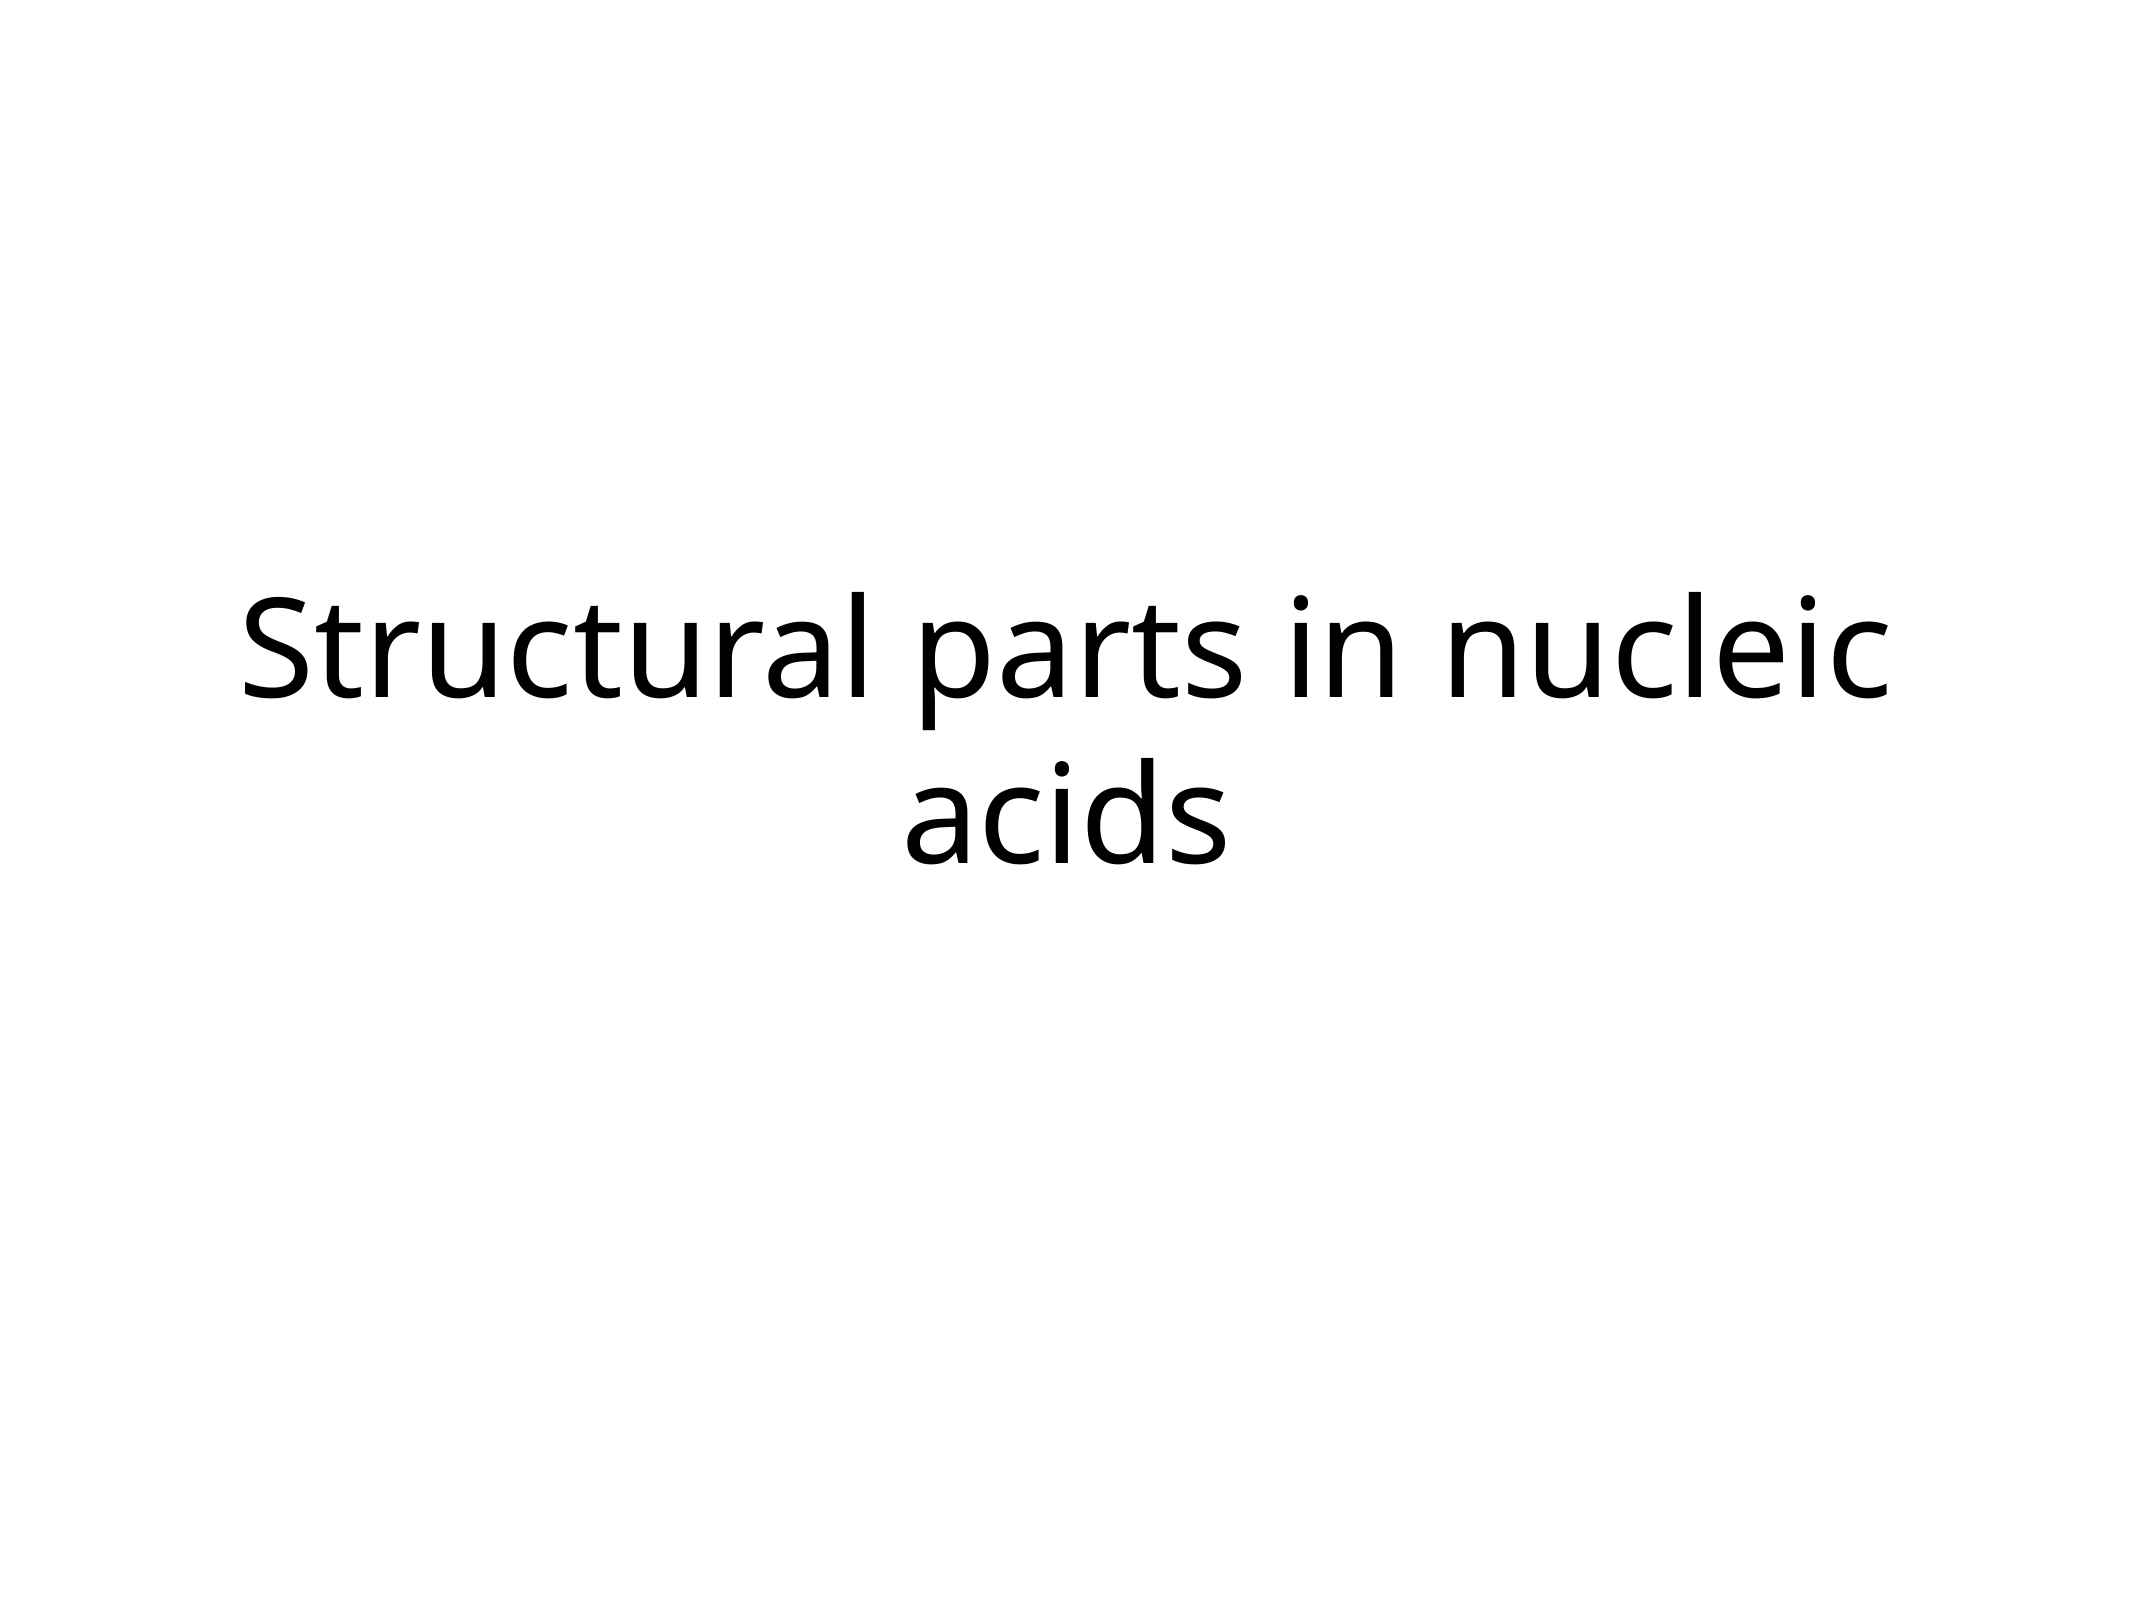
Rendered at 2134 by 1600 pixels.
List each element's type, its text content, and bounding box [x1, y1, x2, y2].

title Structural parts in nucleic acids [155, 547, 1978, 903]
